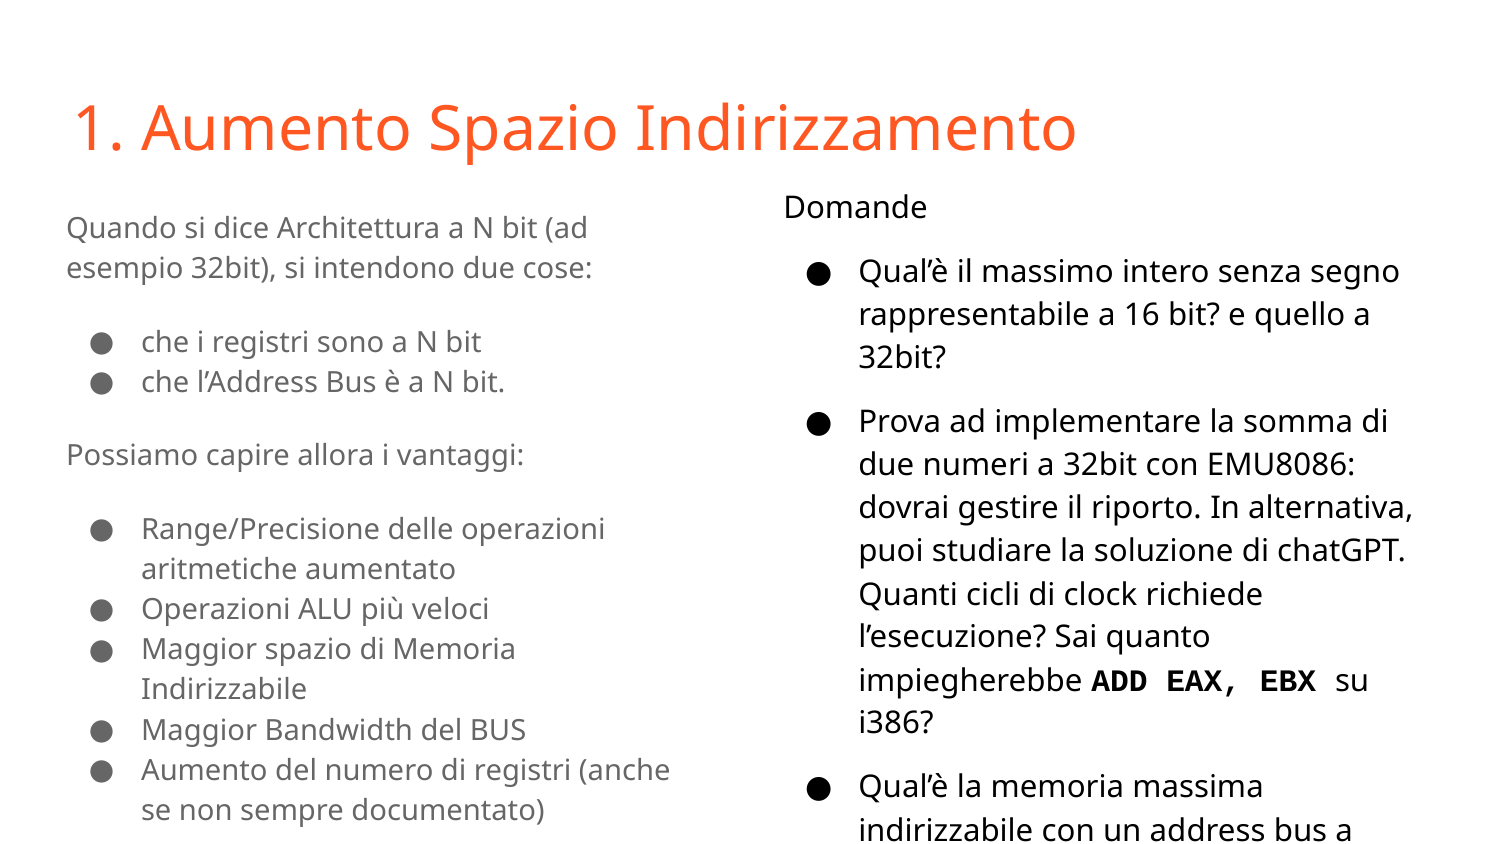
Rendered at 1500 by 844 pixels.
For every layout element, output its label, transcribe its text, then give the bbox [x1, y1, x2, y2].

list Quando si dice Architettura a N bit (ad esempio 32bit), si intendono due cose: che i registri sono a N bit che l’Address Bus è a N bit. Possiamo capire allora i vantaggi: Range/Precisione delle operazioni aritmetiche aumentato Operazioni ALU più veloci Maggior spazio di Memoria Indirizzabile Maggior Bandwidth del BUS Aumento del numero di registri (anche se non sempre documentato) [51, 189, 698, 766]
title Aumento Spazio Indirizzamento [51, 72, 1449, 167]
list Domande Qual’è il massimo intero senza segno rappresentabile a 16 bit? e quello a 32bit? Prova ad implementare la somma di due numeri a 32bit con EMU8086: dovrai gestire il riporto. In alternativa, puoi studiare la soluzione di chatGPT. Quanti cicli di clock richiede l’esecuzione? Sai quanto impiegherebbe ADD EAX, EBX su i386? Qual’è la memoria massima indirizzabile con un address bus a 20bit? e a 32bit? Qual’è il vantaggio di poter usare più registri? [768, 166, 1457, 830]
